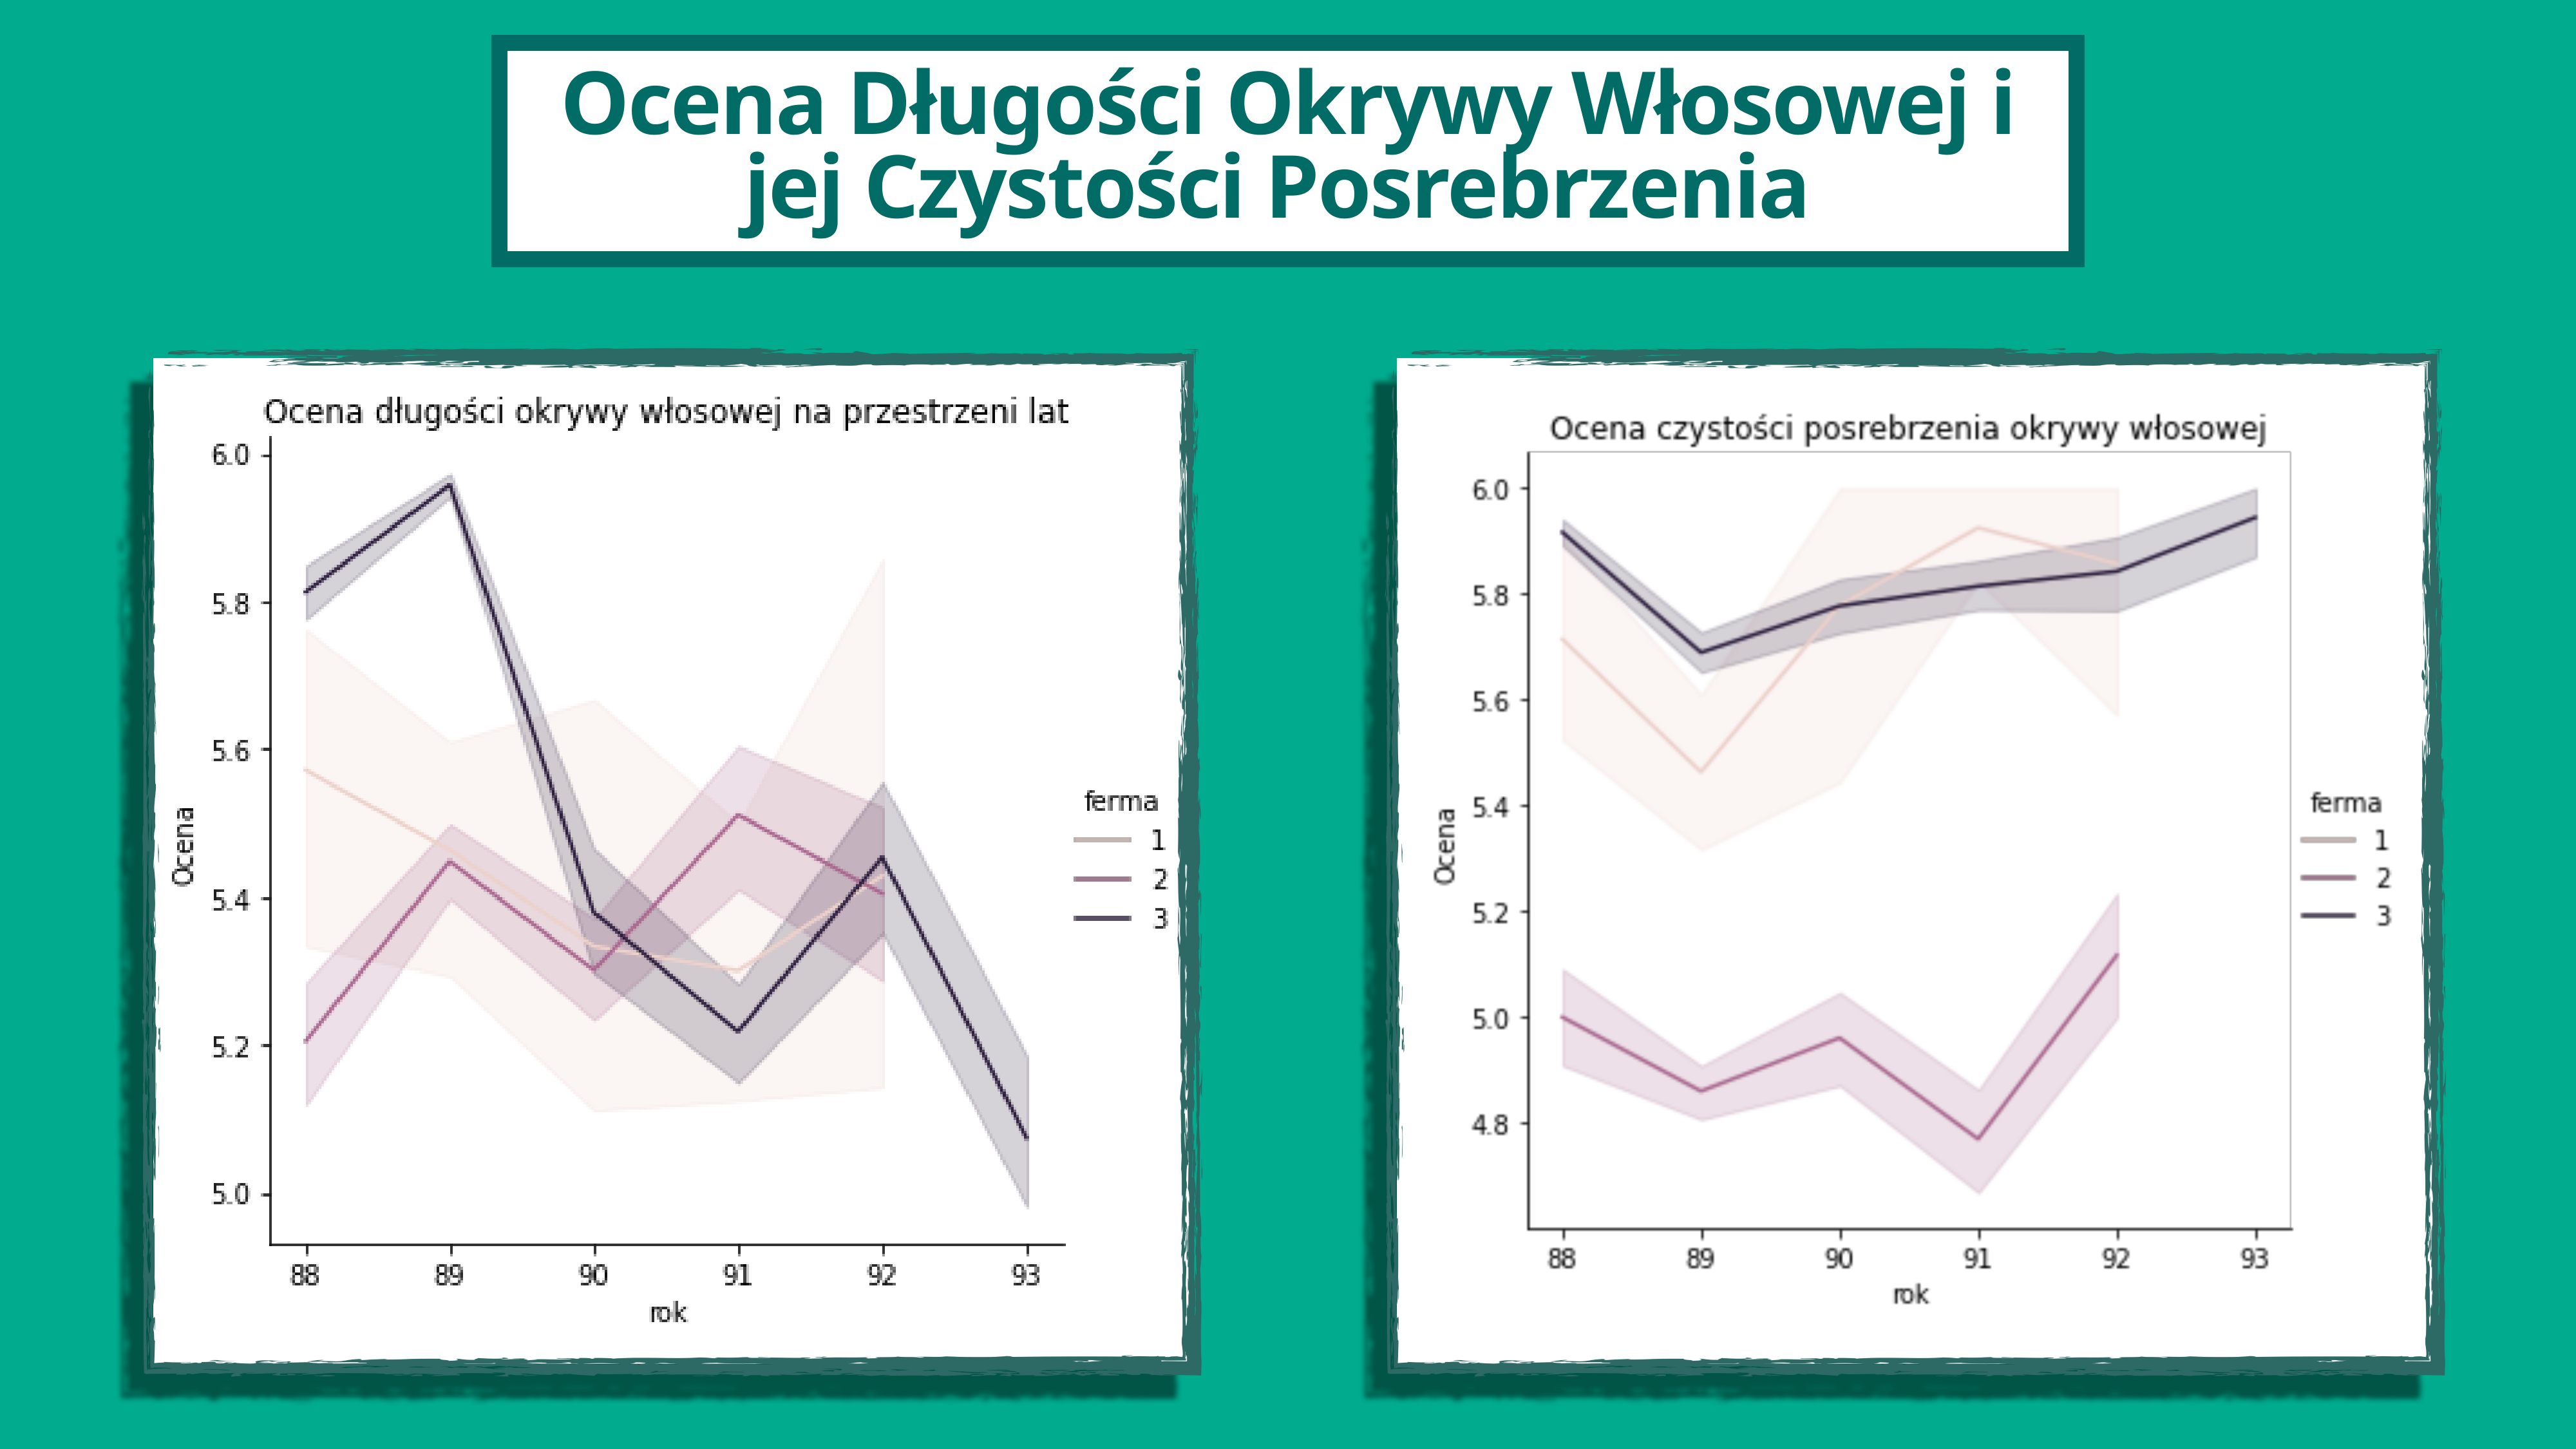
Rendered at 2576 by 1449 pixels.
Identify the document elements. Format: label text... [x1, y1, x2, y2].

title Ocena Długości Okrywy Włosowej i jej Czystości Posrebrzenia [498, 43, 2078, 260]
picture [138, 343, 1204, 1379]
picture [1382, 343, 2448, 1379]
